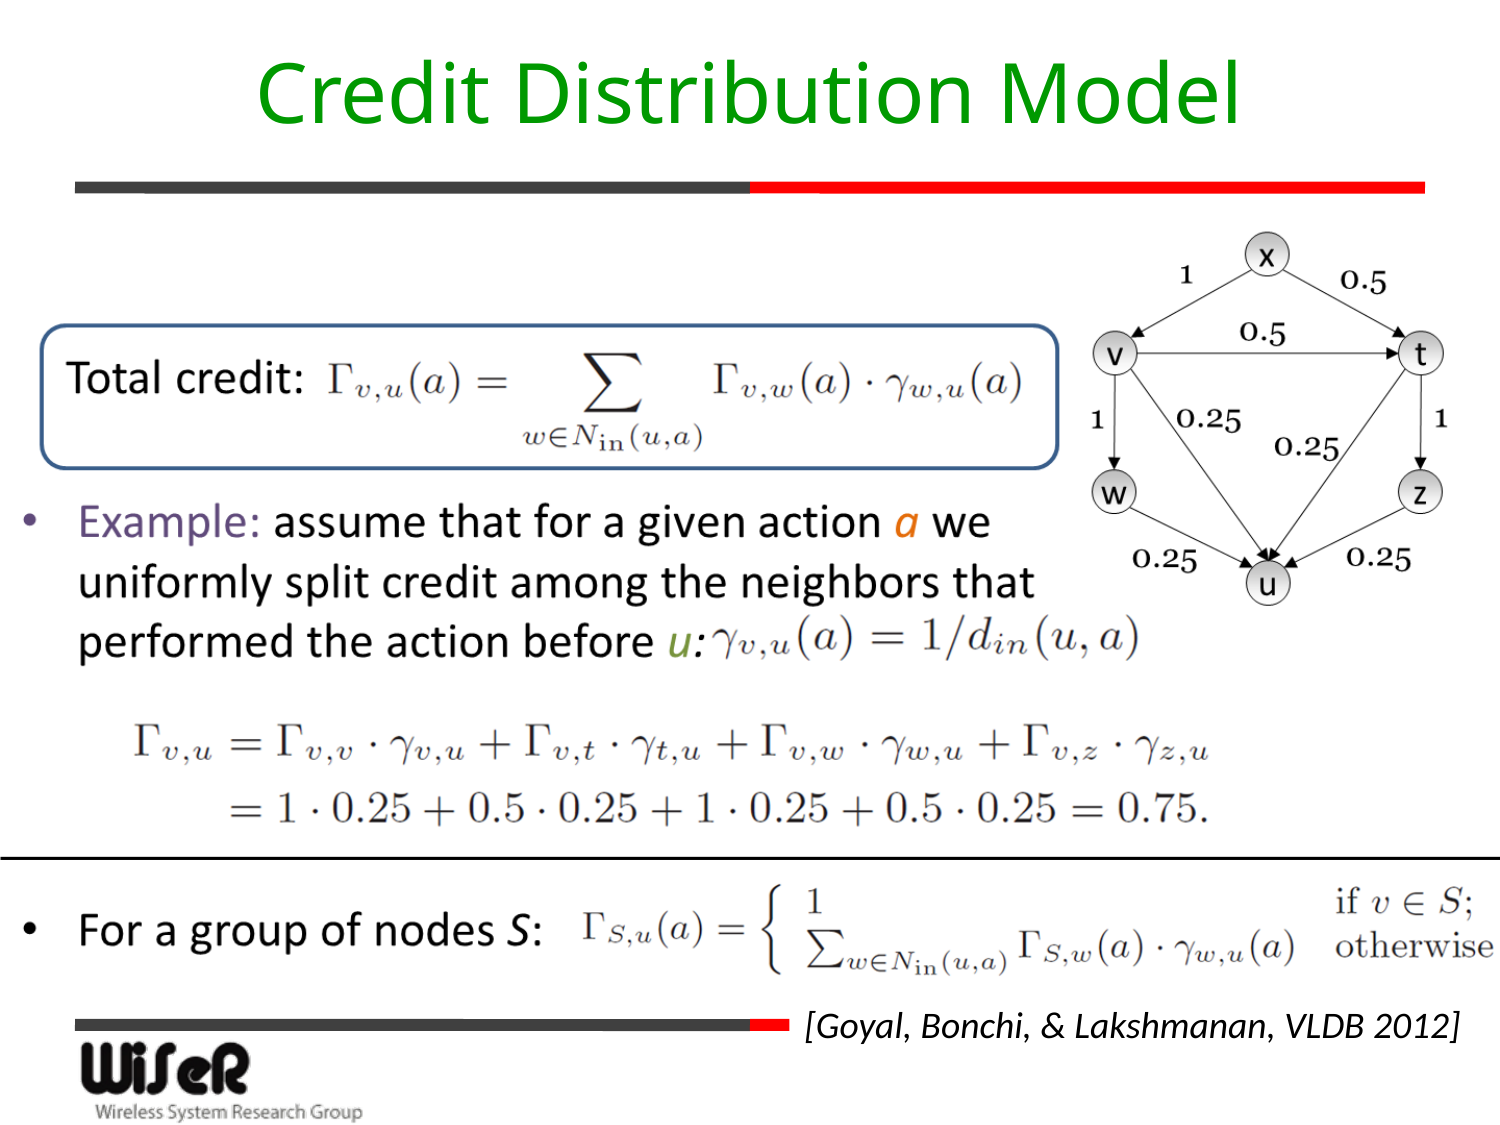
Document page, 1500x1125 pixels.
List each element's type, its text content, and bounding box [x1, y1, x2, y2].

title Credit Distribution Model [74, 24, 1426, 156]
picture [0, 215, 1500, 984]
text_box [Goyal, Bonchi, & Lakshmanan, VLDB 2012] [789, 993, 1476, 1054]
picture [75, 1021, 363, 1125]
